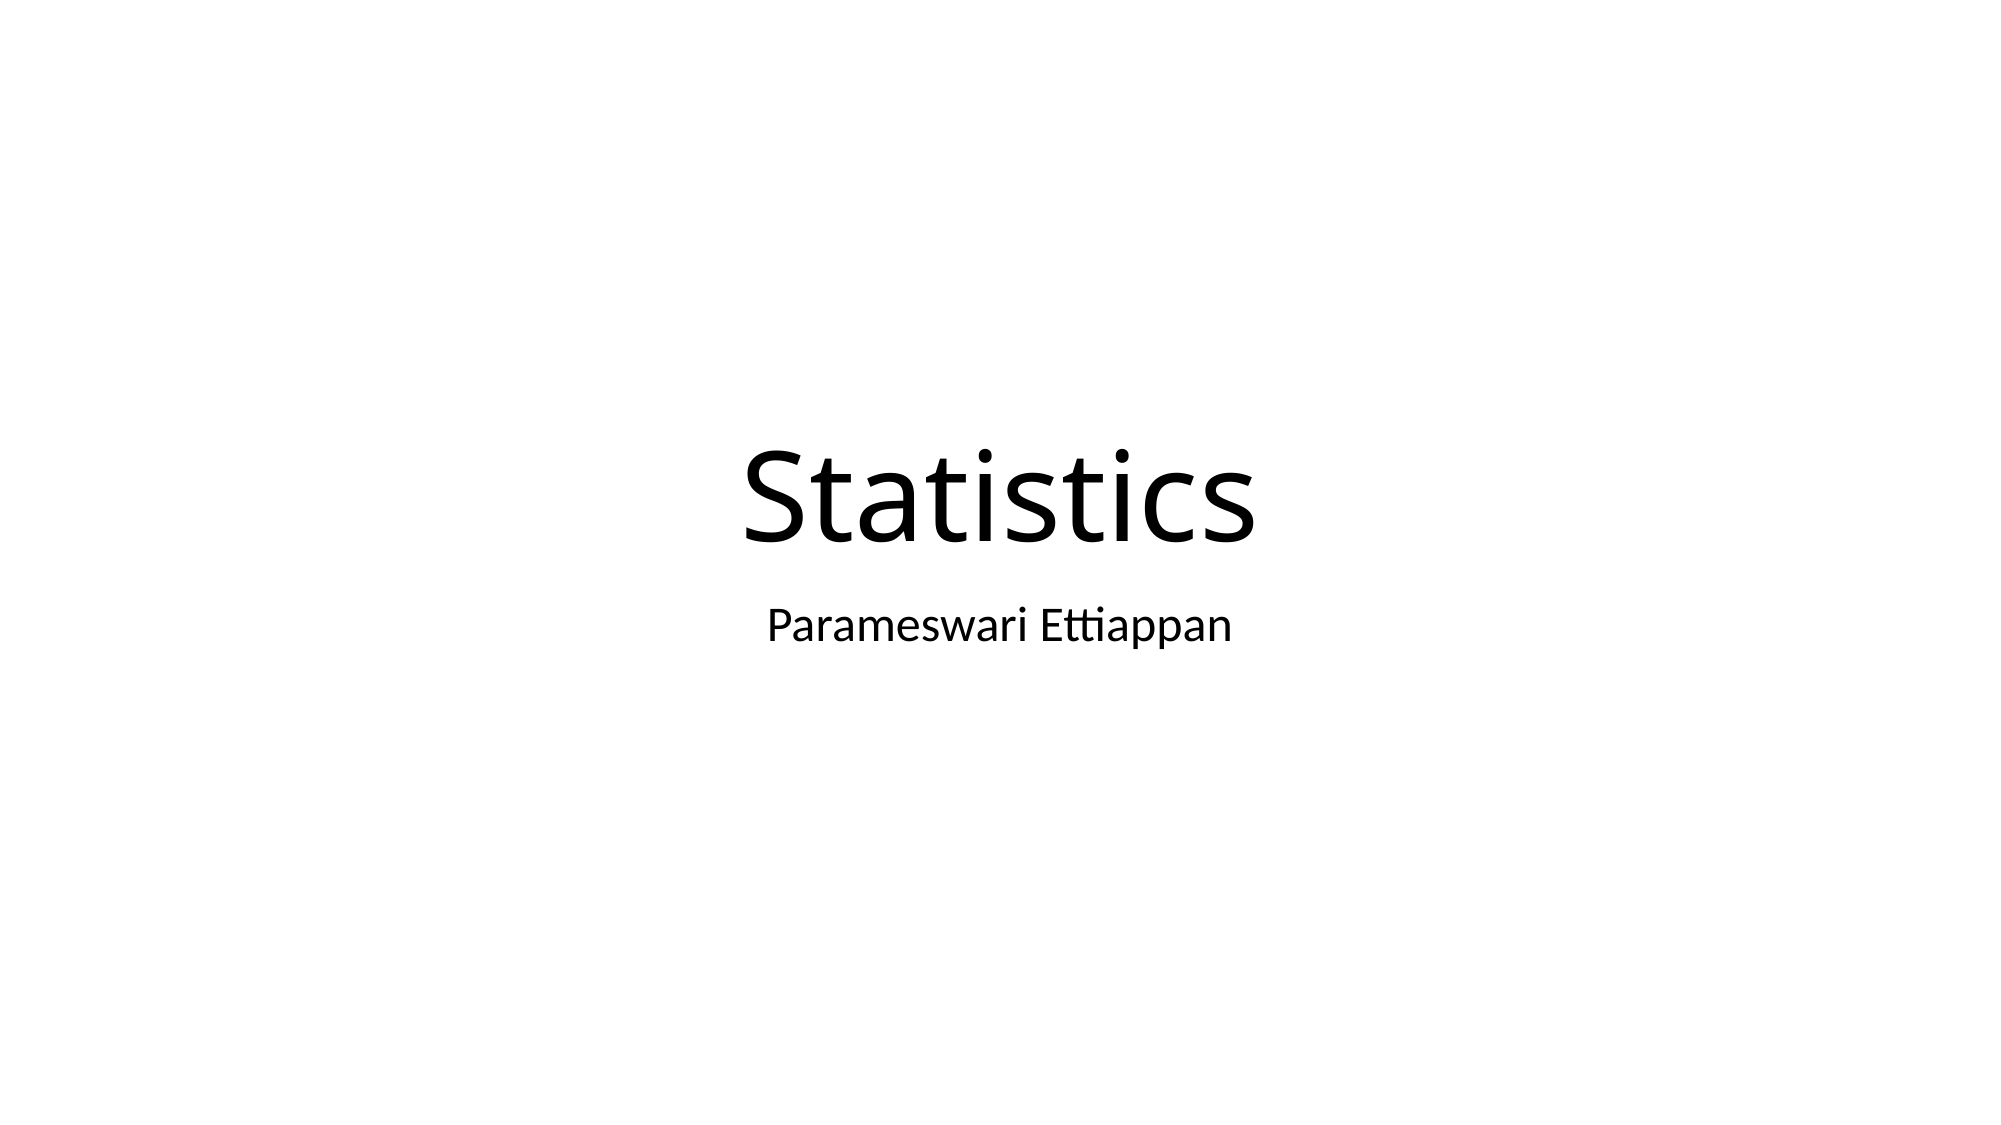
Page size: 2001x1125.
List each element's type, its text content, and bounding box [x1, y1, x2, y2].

subtitle Parameswari Ettiappan [249, 590, 1750, 863]
title Statistics [249, 184, 1750, 576]
